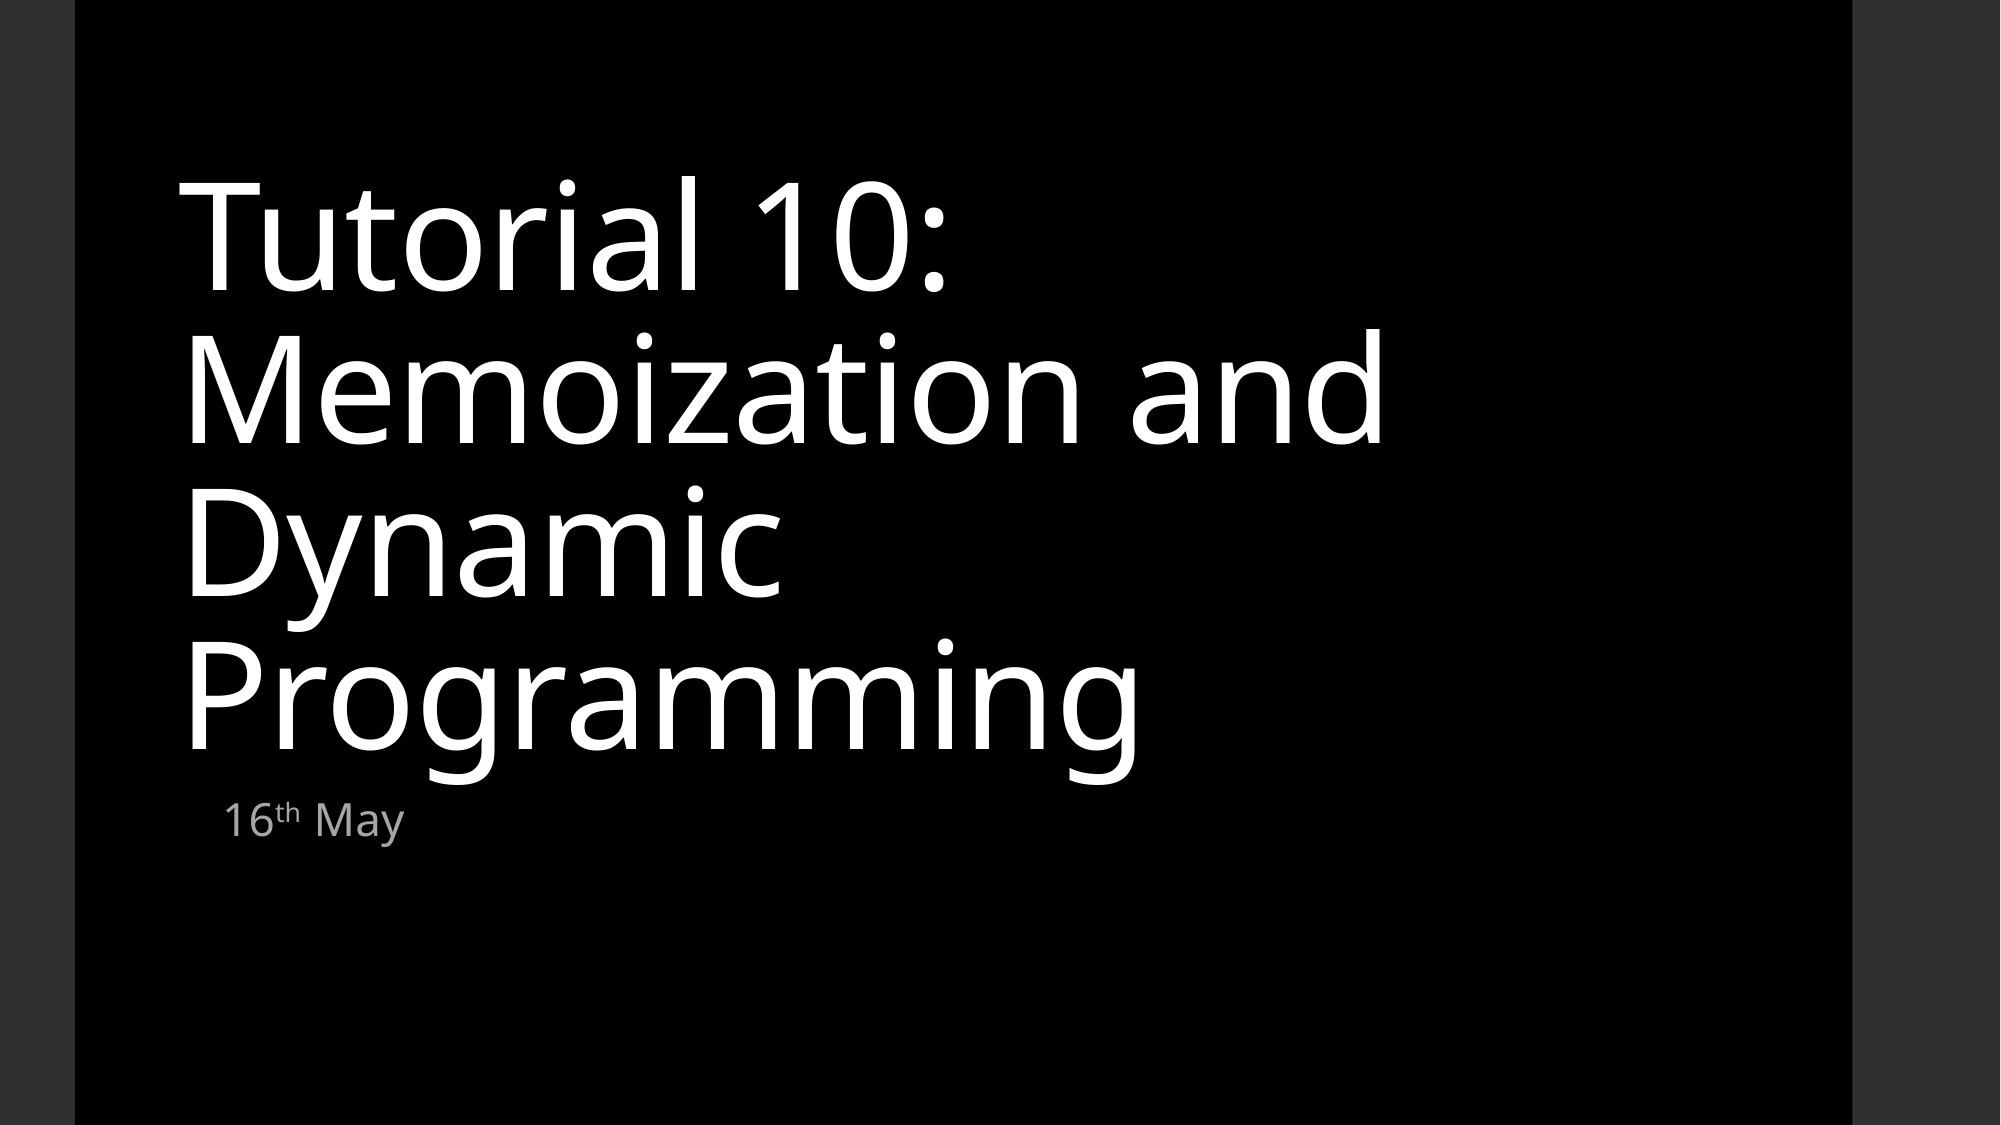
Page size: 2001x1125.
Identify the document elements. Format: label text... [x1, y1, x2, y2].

title Tutorial 10: Memoization and Dynamic Programming [163, 124, 1796, 788]
subtitle 16th May [206, 787, 1752, 1065]
